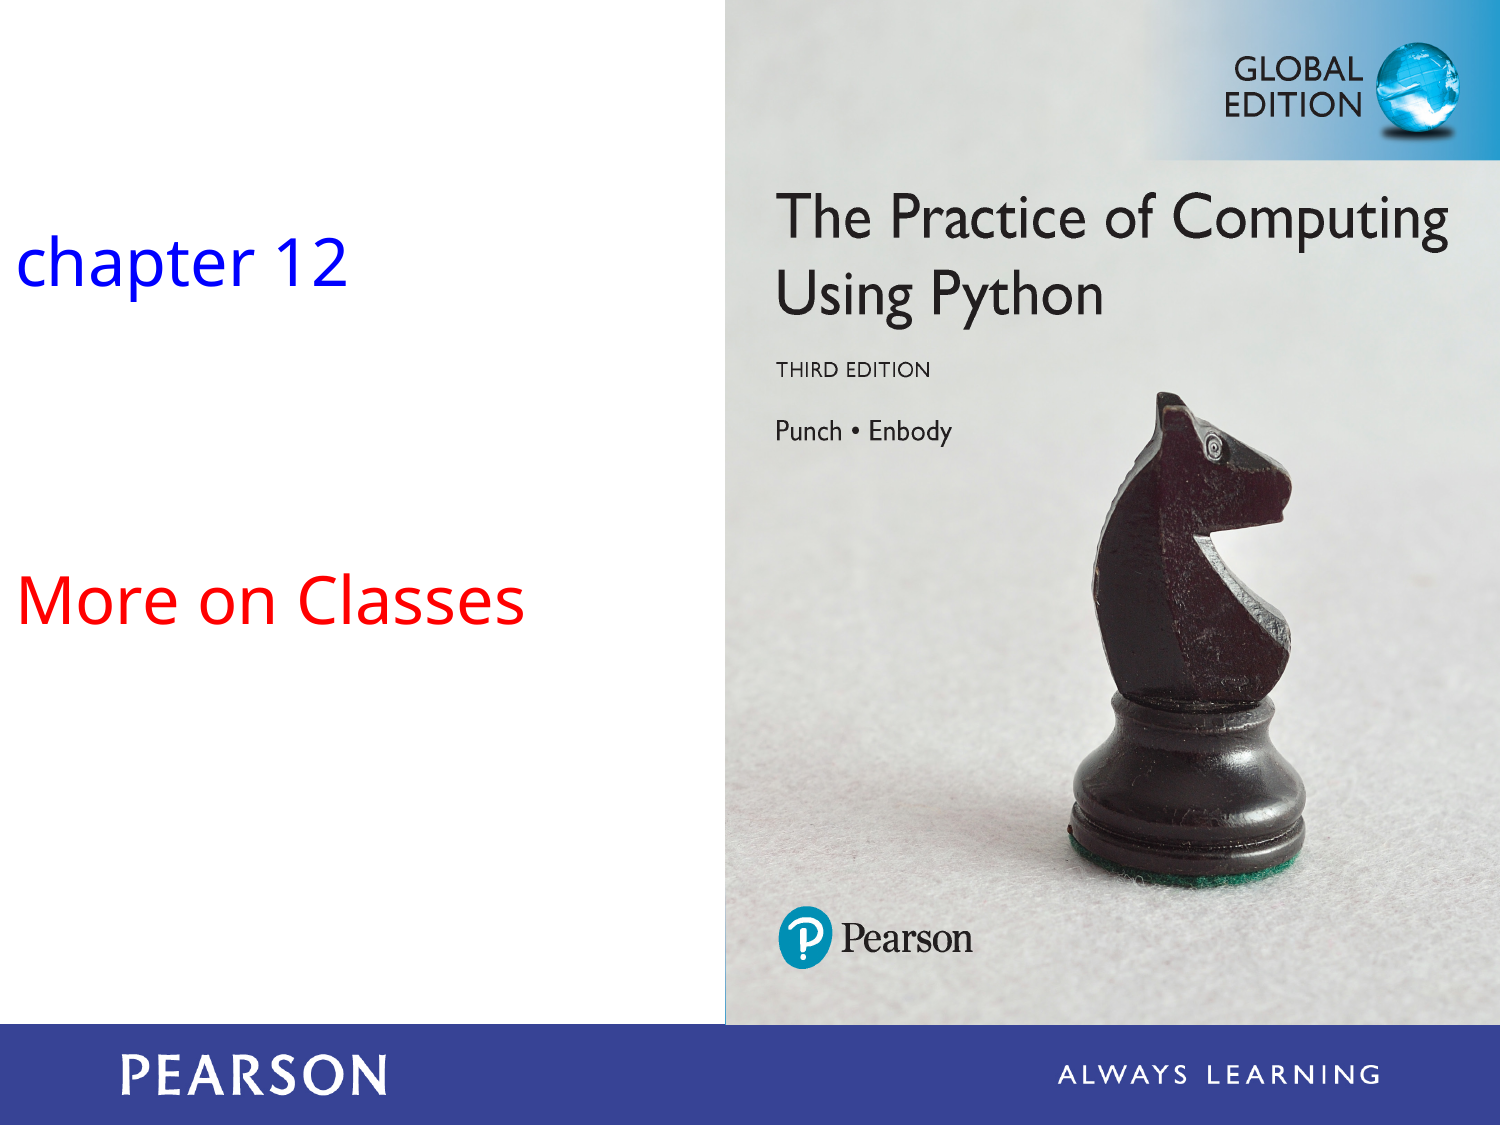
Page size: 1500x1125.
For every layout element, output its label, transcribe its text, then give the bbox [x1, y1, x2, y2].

list chapter 12 [0, 212, 725, 325]
picture [0, 0, 1500, 1125]
list More on Classes [0, 549, 726, 838]
